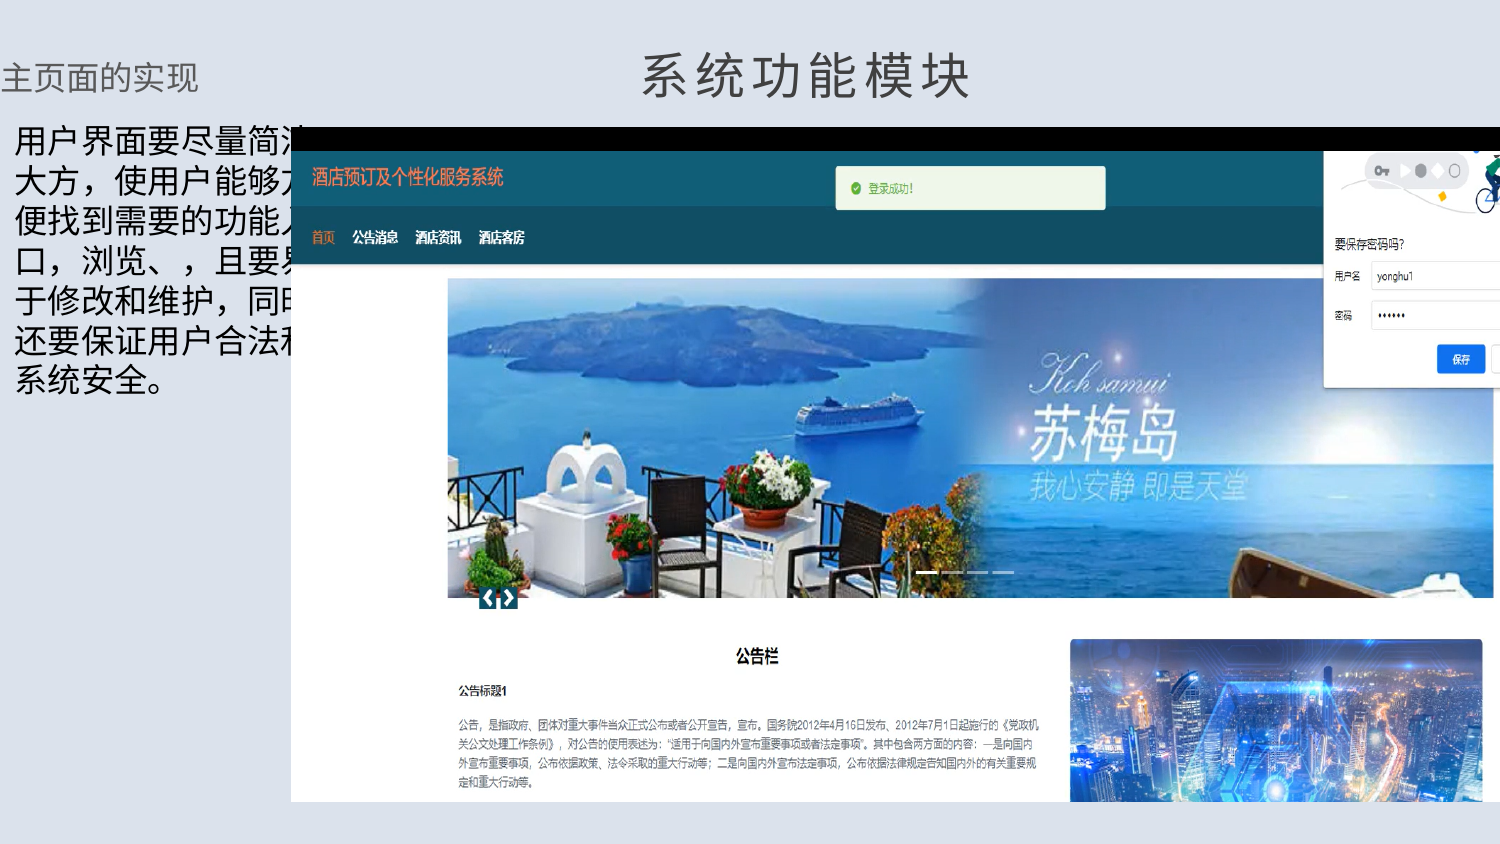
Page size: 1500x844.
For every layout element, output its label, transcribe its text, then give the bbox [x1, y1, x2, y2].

picture [291, 127, 1500, 802]
text_box 主页面的实现 [0, 37, 339, 98]
text_box 系统功能模块 [624, 37, 986, 112]
text_box 用户界面要尽量简洁大方，使用户能够方便找到需要的功能入口，浏览、，且要易于修改和维护，同时还要保证用户合法和系统安全。 [0, 112, 339, 407]
